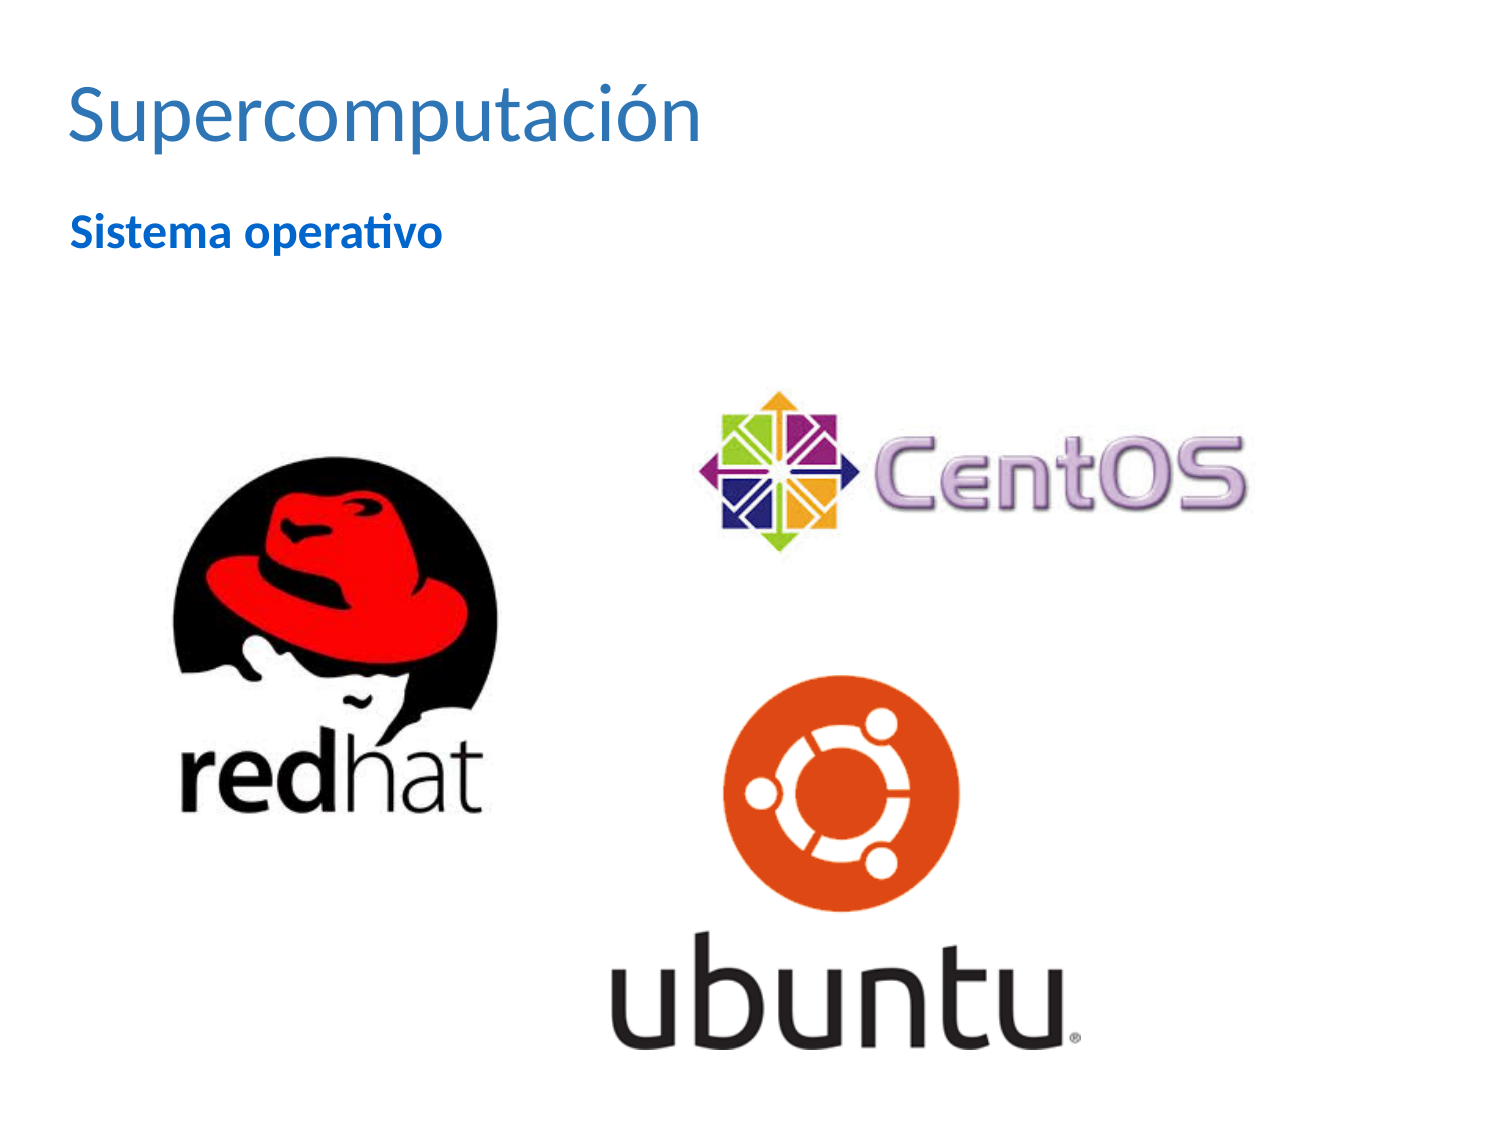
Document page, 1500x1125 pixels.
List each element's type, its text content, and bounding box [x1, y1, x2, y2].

picture [166, 452, 502, 820]
text_box Supercomputación [53, 50, 1170, 166]
picture [611, 675, 1081, 1050]
picture [692, 363, 1260, 581]
text_box Sistema operativo [55, 191, 459, 266]
